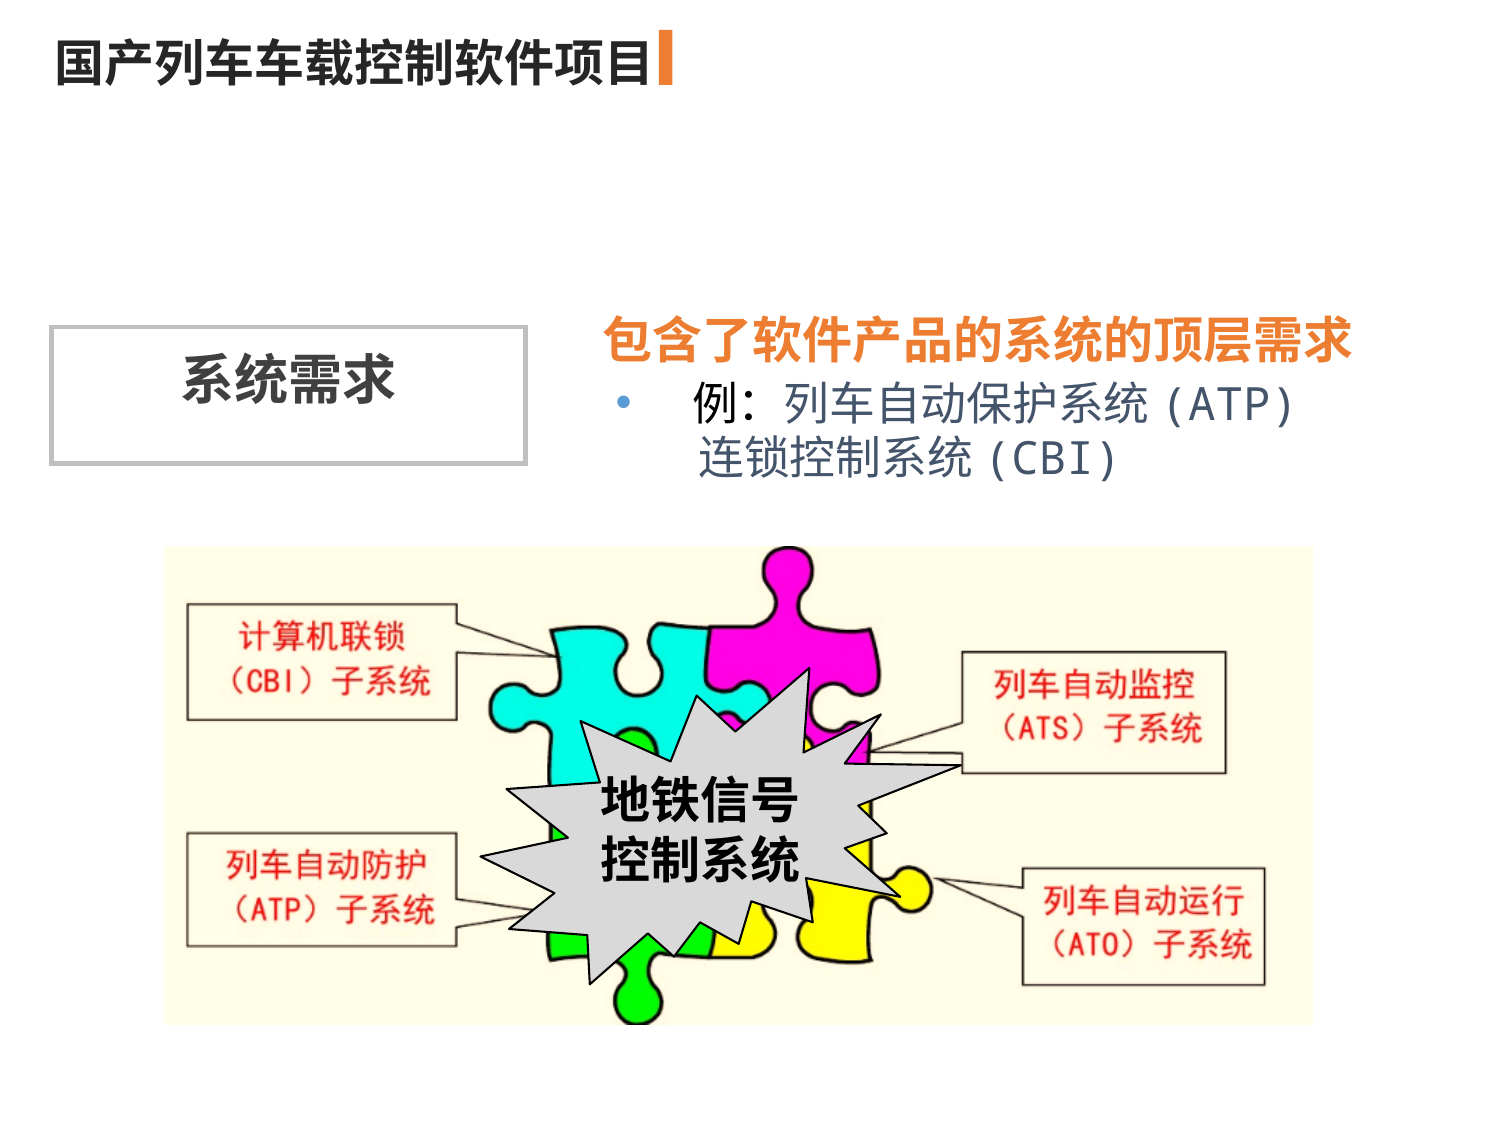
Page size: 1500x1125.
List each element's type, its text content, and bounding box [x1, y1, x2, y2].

text_box 例：列车自动保护系统(ATP) 连锁控制系统(CBI) [600, 366, 1351, 492]
text_box [658, 29, 673, 86]
text_box [50, 326, 526, 464]
picture [164, 546, 1313, 1025]
text_box 国产列车车载控制软件项目 [39, 23, 670, 99]
text_box 包含了软件产品的系统的顶层需求 [588, 288, 1462, 376]
